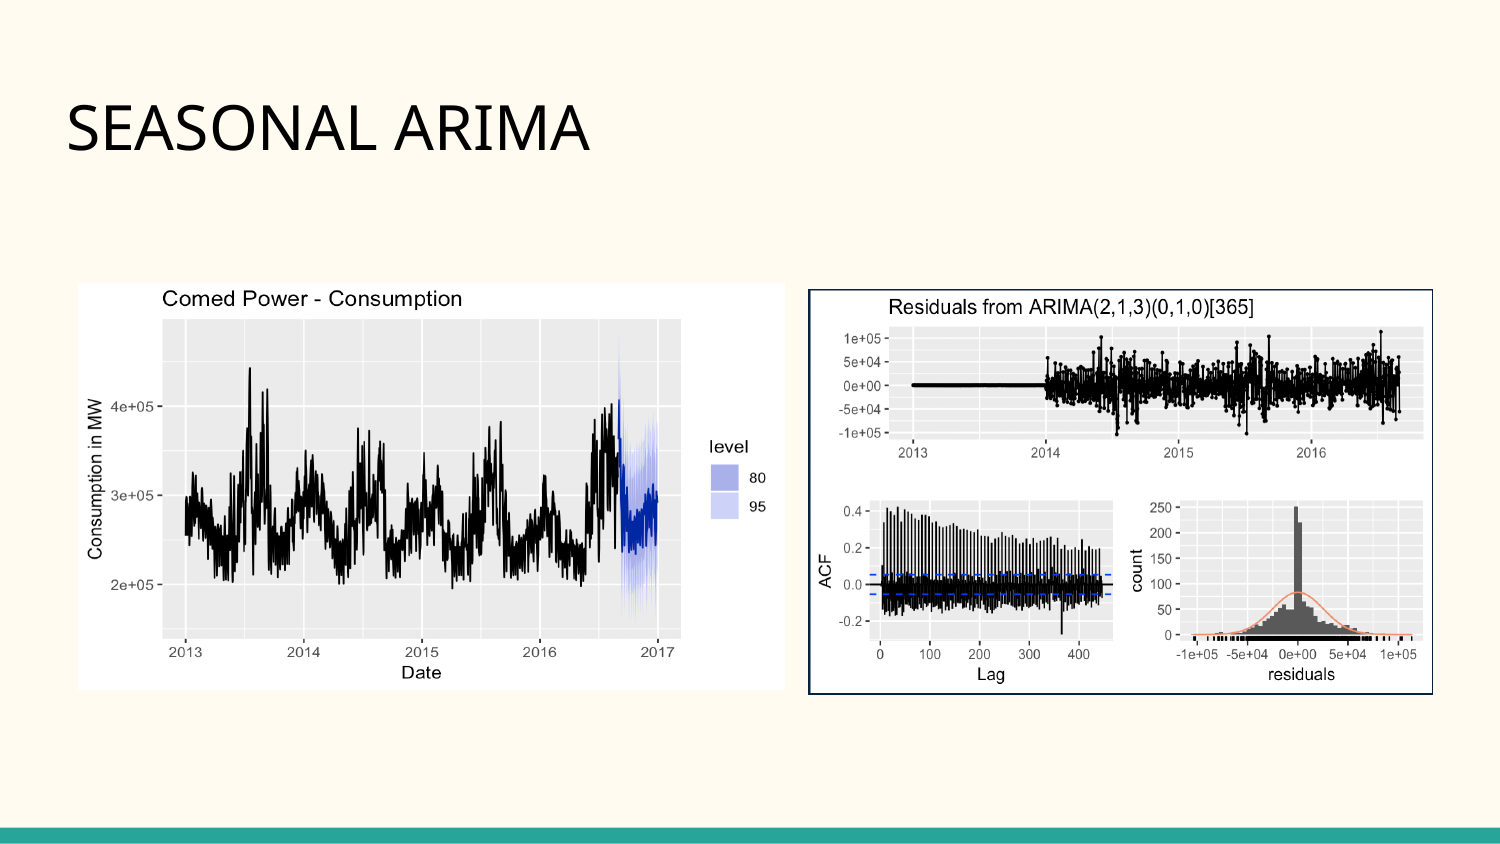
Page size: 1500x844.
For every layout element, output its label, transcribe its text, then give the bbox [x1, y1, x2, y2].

title SEASONAL ARIMA [51, 72, 1449, 174]
picture [808, 288, 1433, 695]
picture [78, 283, 785, 690]
